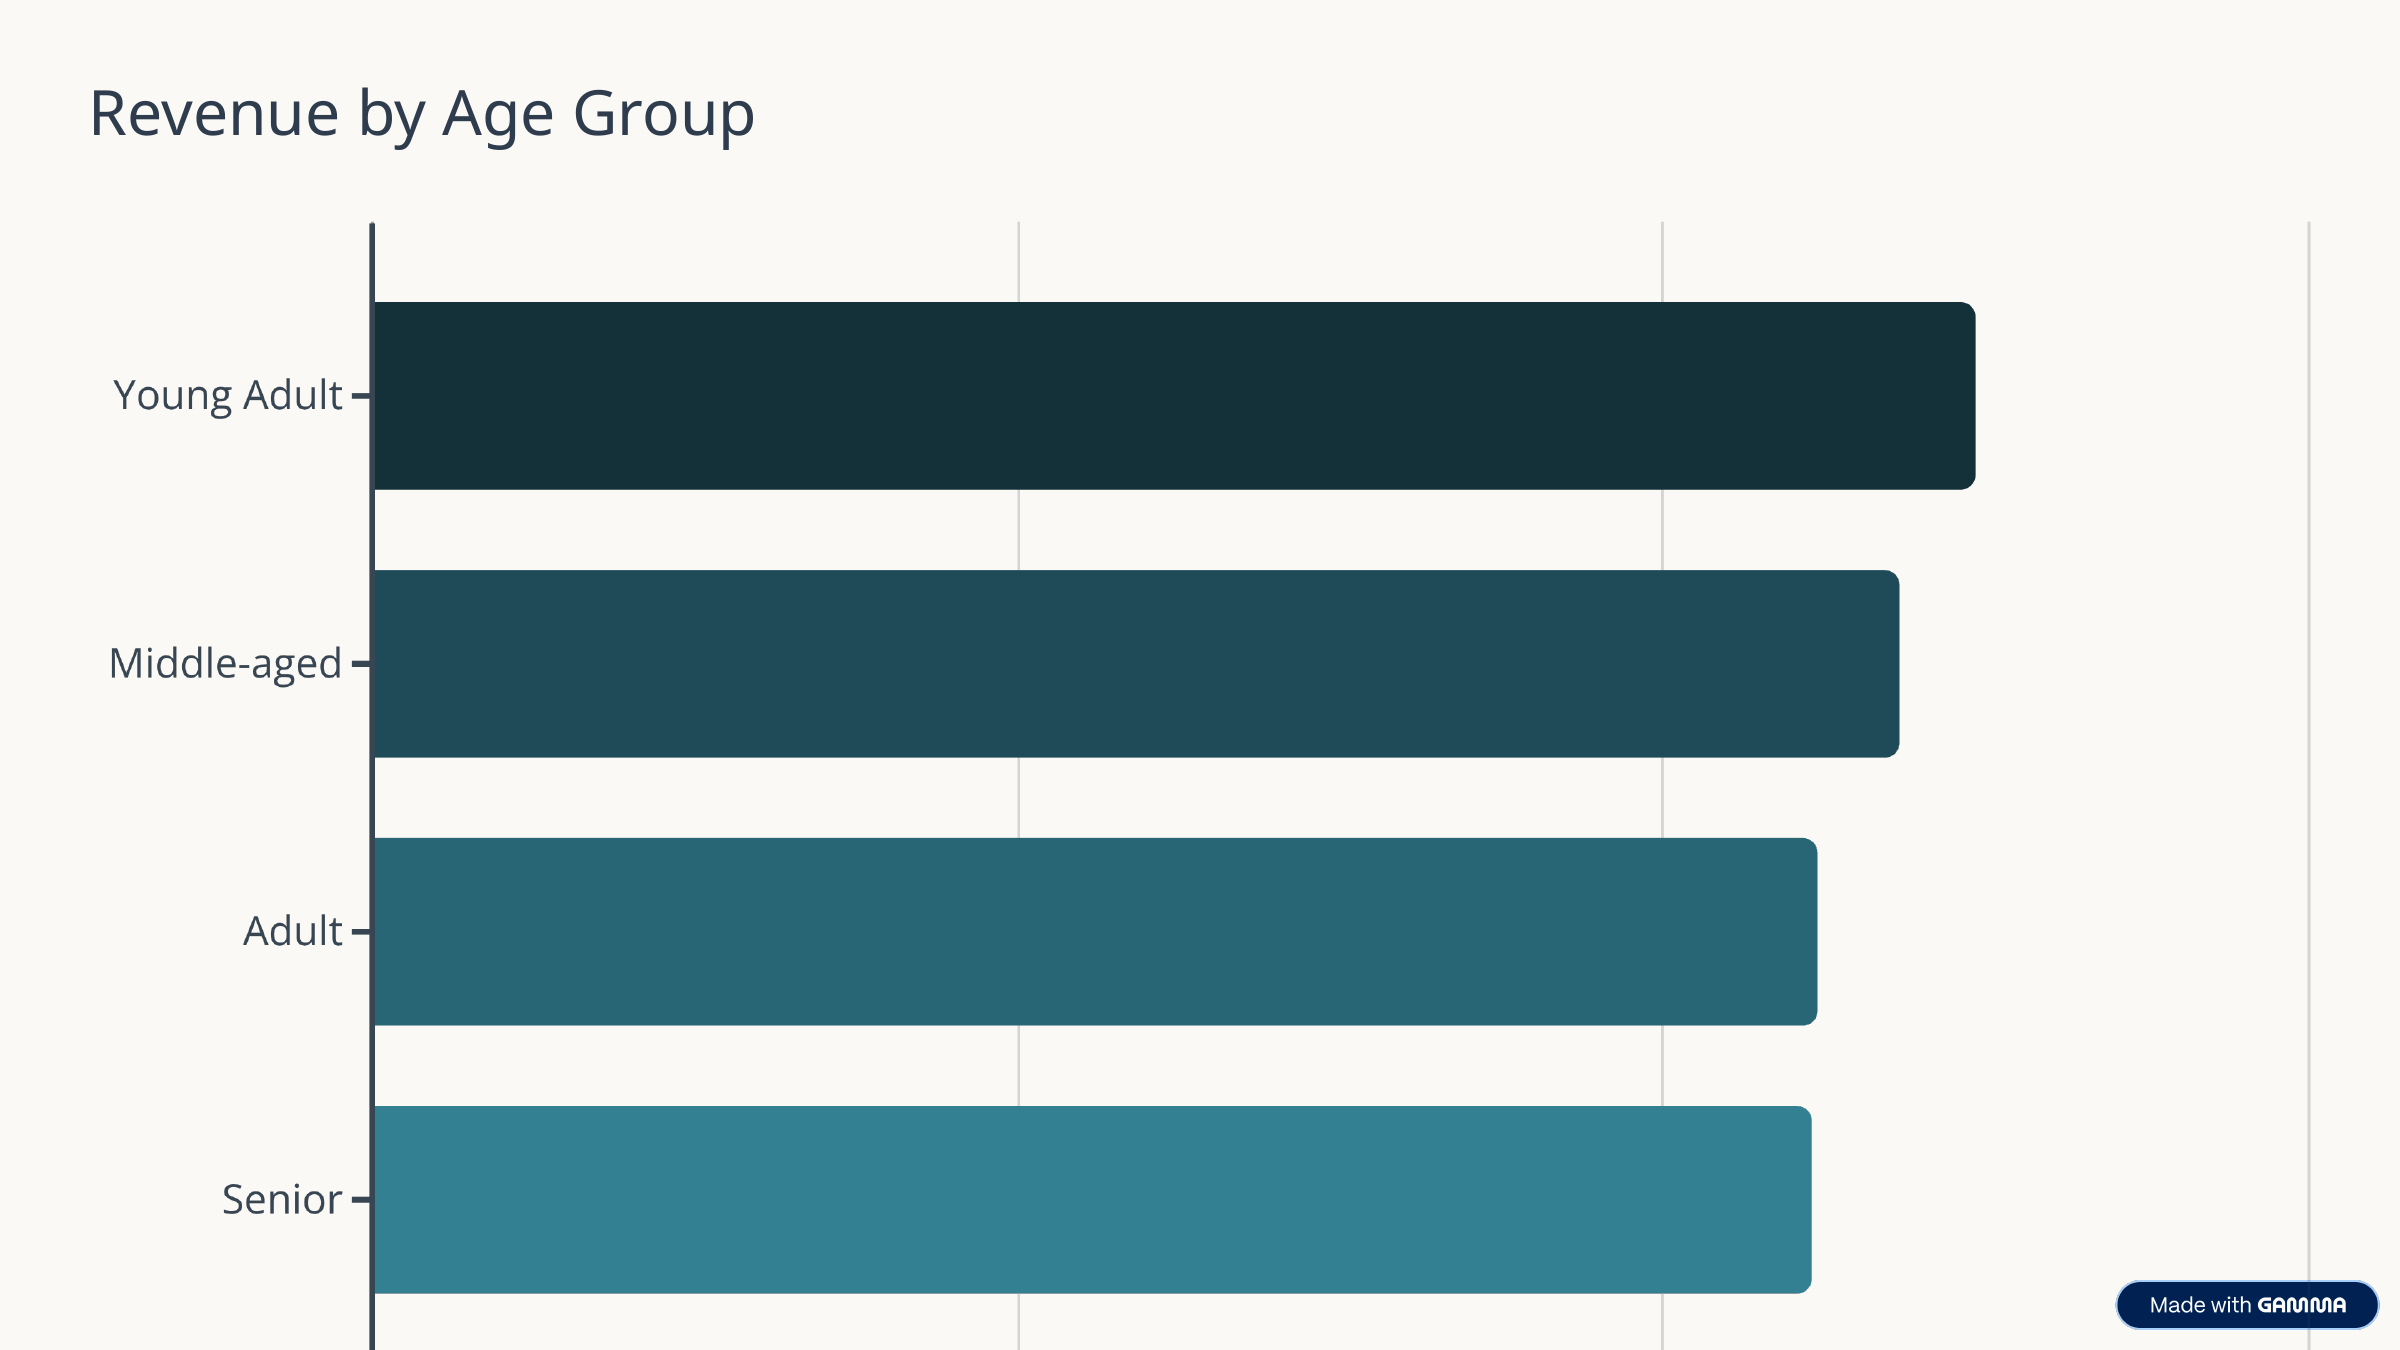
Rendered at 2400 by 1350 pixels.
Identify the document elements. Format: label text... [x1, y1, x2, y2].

picture [88, 198, 2389, 1350]
text_box Revenue by Age Group [88, 69, 756, 149]
